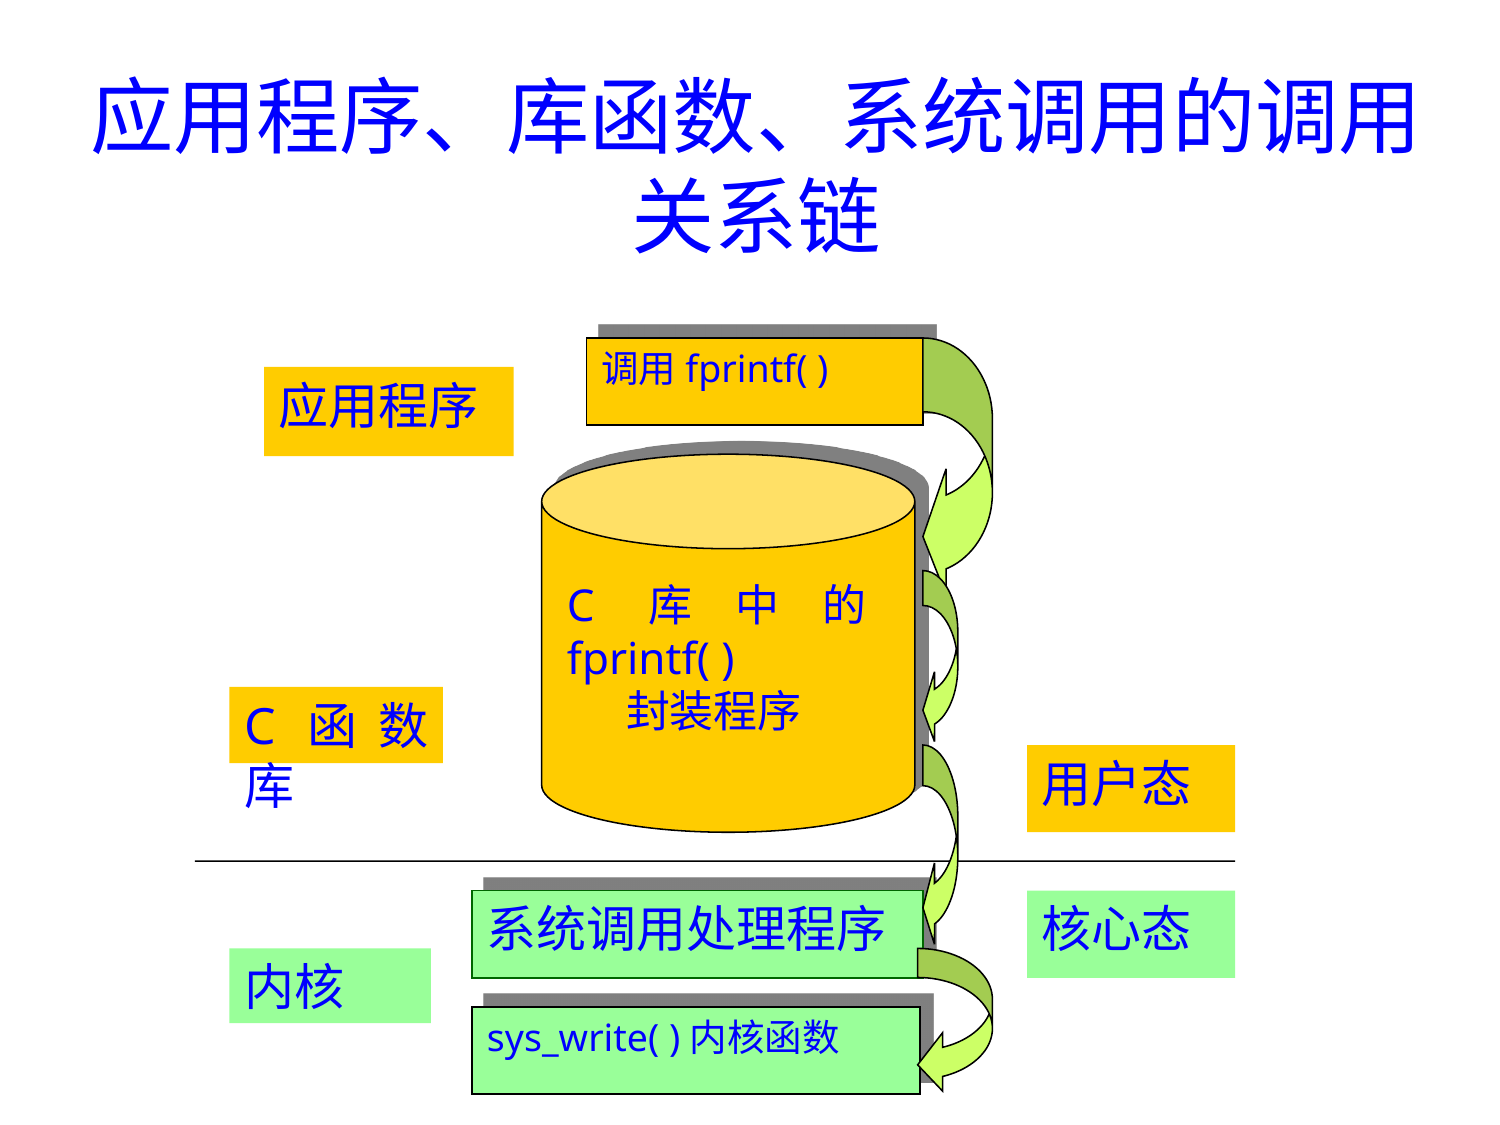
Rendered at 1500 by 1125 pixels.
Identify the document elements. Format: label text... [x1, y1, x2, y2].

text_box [194, 337, 1236, 1095]
title 应用程序、库函数、系统调用的调用关系链 [64, 20, 1448, 209]
list [64, 219, 1448, 1012]
